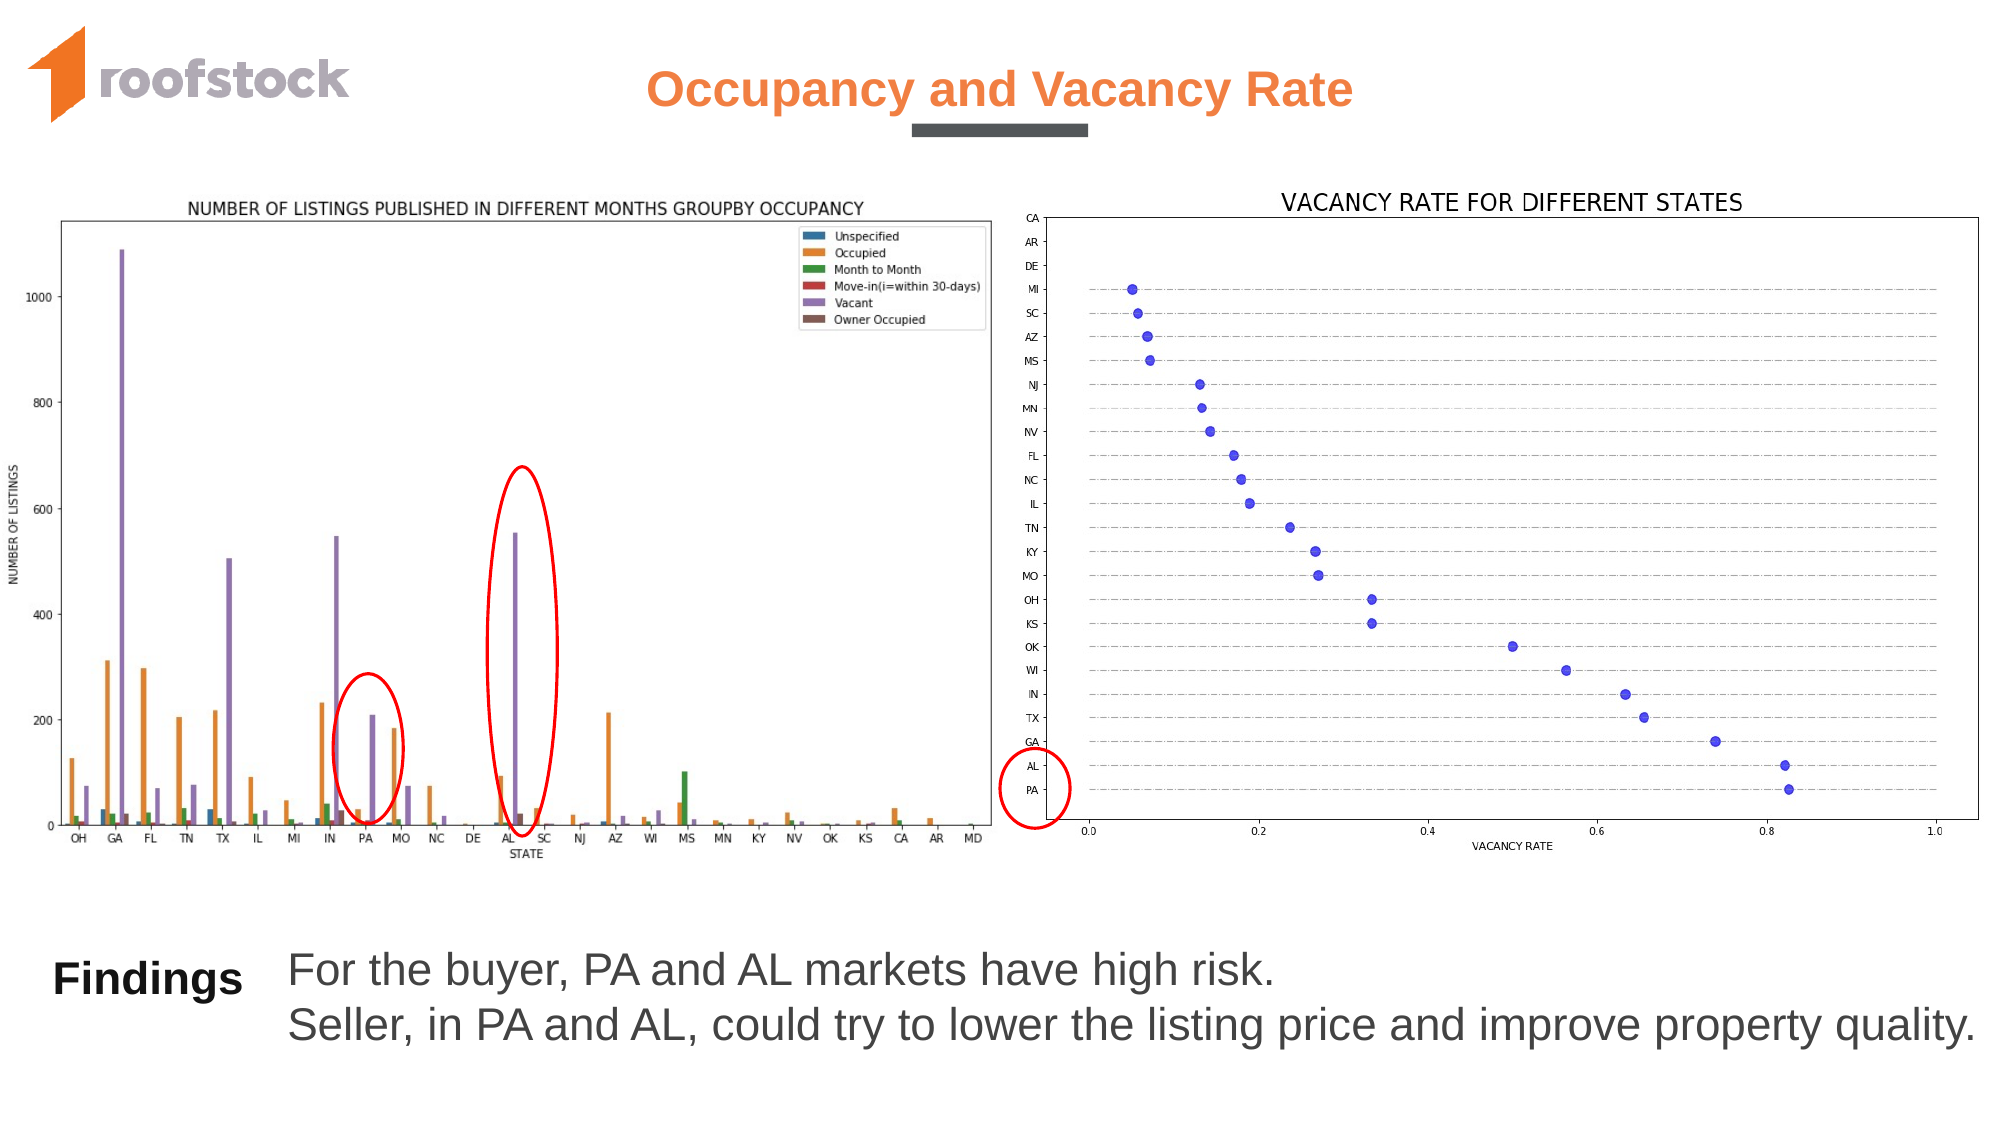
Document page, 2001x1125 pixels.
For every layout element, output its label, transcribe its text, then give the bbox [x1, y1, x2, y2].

text_box Findings [0, 940, 297, 1058]
picture [2, 194, 1003, 868]
picture [0, 0, 378, 151]
picture [1014, 184, 1988, 858]
text_box Occupancy and Vacancy Rate [607, 48, 1393, 125]
text_box [911, 123, 1089, 138]
text_box For the buyer, PA and AL markets have high risk. Seller, in PA and AL, could try to lower the listing price and improve property quality. [272, 924, 2000, 1043]
